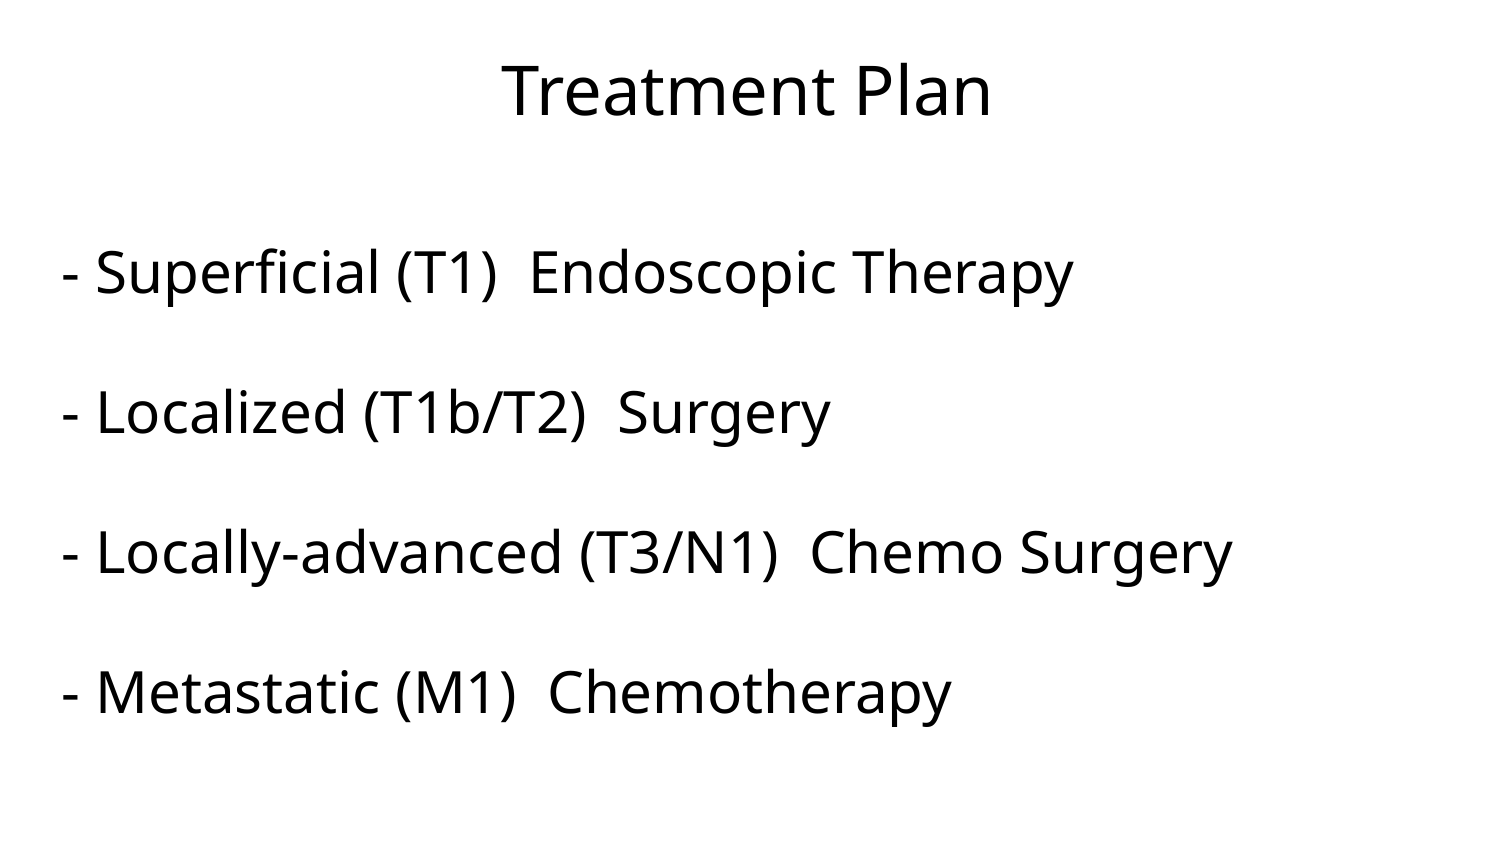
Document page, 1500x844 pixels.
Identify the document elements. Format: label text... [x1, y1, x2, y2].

title Treatment Plan [46, 33, 1450, 143]
